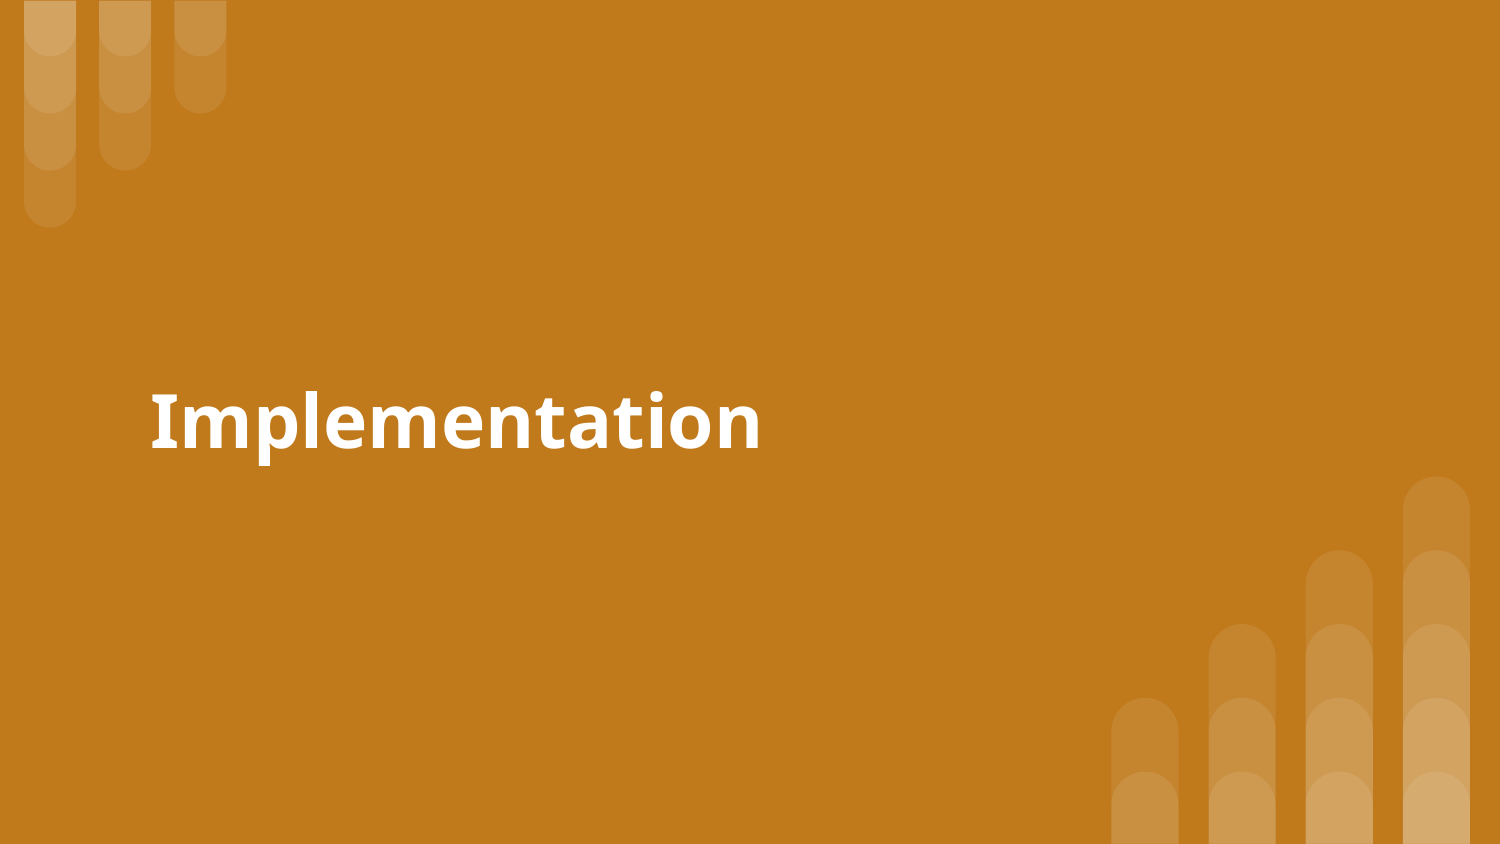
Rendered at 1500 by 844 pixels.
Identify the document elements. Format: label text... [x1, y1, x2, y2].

title Implementation [135, 264, 1097, 572]
